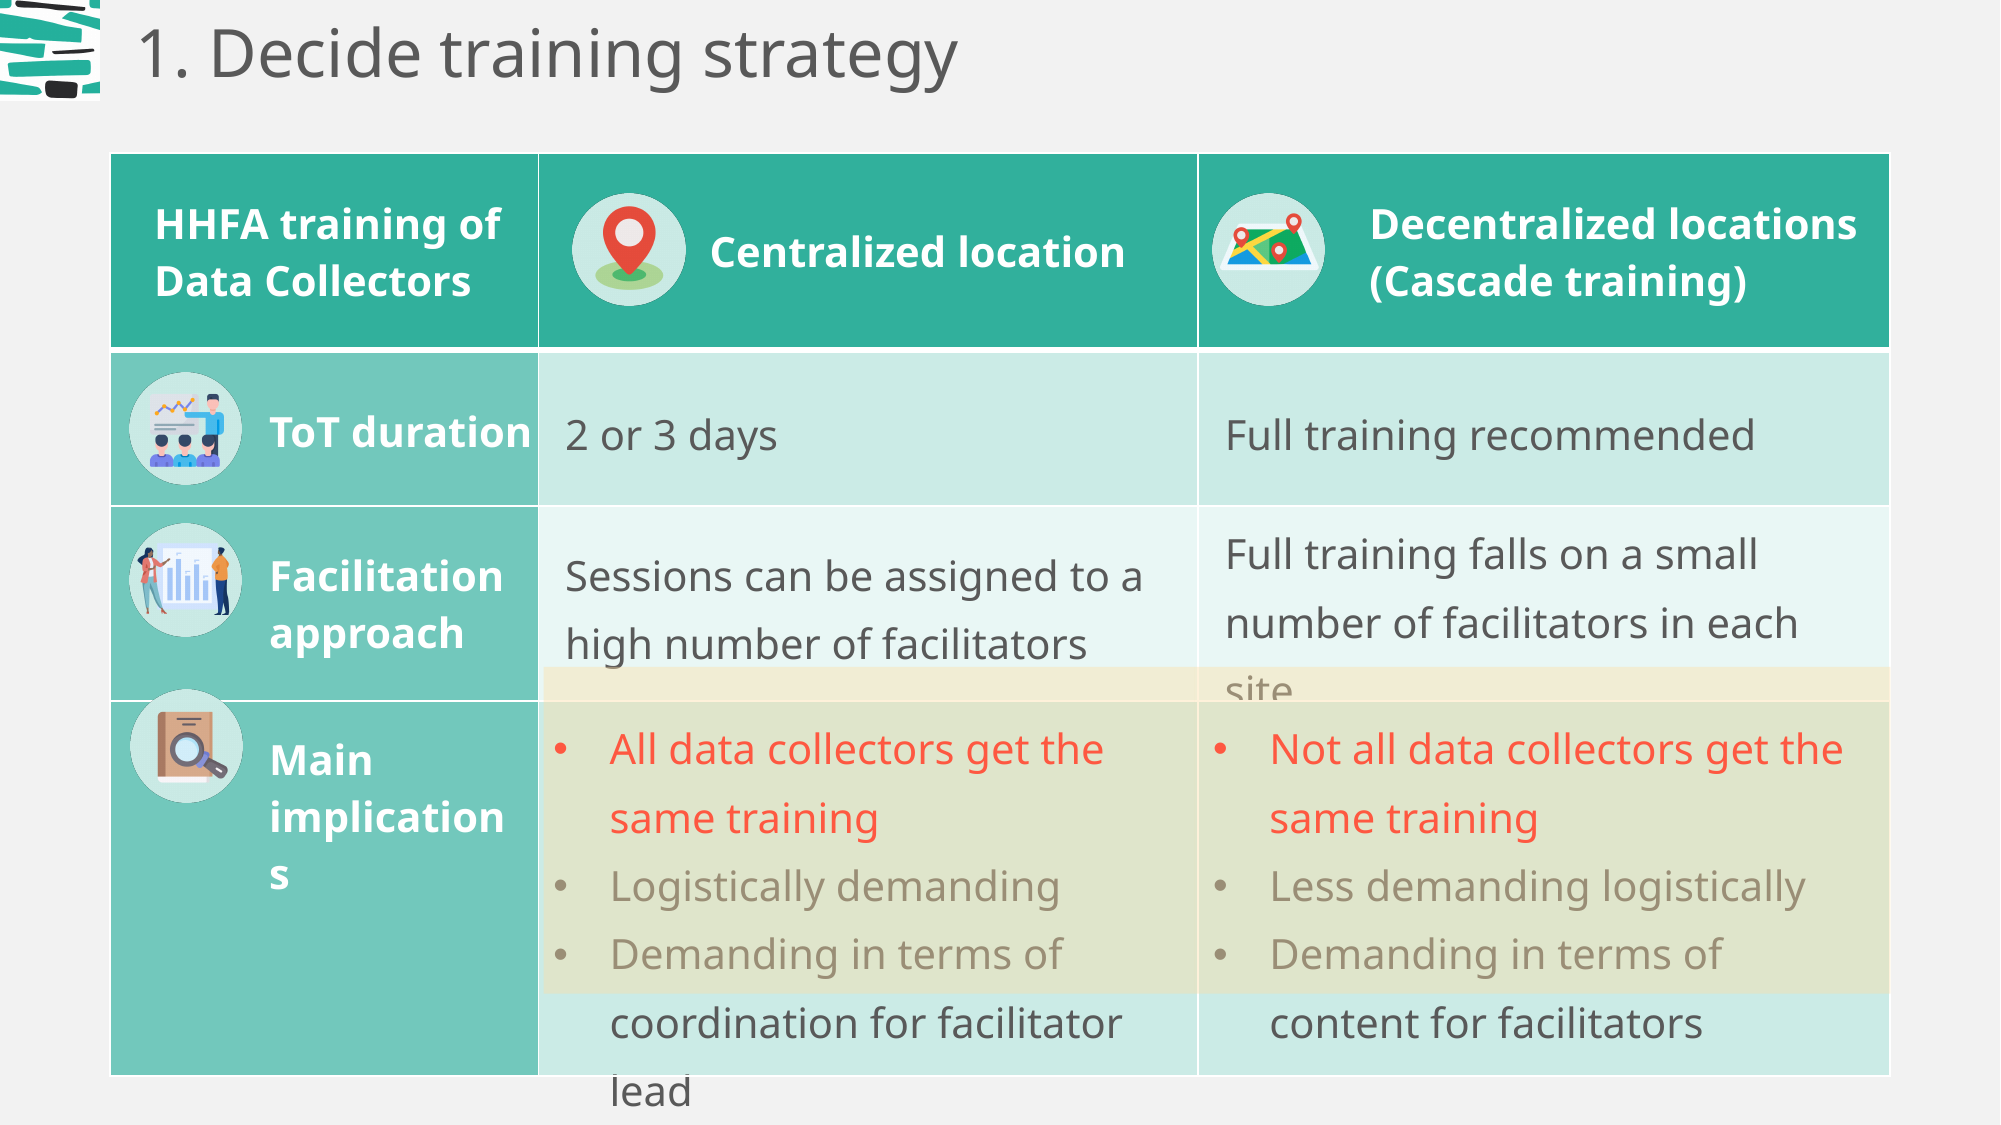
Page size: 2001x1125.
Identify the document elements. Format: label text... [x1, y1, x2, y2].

picture [130, 689, 243, 803]
table_cell Full training falls on a small number of facilitators in each site [1199, 507, 1889, 666]
picture [129, 372, 242, 485]
picture [129, 523, 242, 637]
table_cell Sessions can be assigned to a high number of facilitators [539, 507, 1197, 700]
picture [572, 193, 686, 306]
table_header HHFA training of Data Collectors [111, 181, 538, 347]
table_cell Full training recommended [1199, 353, 1889, 505]
table_cell Not all data collectors get the same training Less demanding logistically Demanding in terms of content for facilitators [1199, 995, 1889, 1075]
table_cell All data collectors get the same training Logistically demanding Demanding in terms of coordination for facilitator lead [539, 702, 1197, 1075]
text_box [543, 666, 1194, 995]
table_cell Main implications [111, 702, 538, 1075]
picture [1212, 193, 1325, 306]
table_header Decentralized locations (Cascade training) [1199, 154, 1889, 347]
table_cell ToT duration [111, 353, 538, 505]
text_box [1194, 666, 1891, 995]
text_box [0, 0, 1376, 181]
table_header Centralized location [539, 181, 1197, 347]
table_cell Facilitation approach [111, 507, 538, 700]
table_cell 2 or 3 days [539, 353, 1197, 505]
